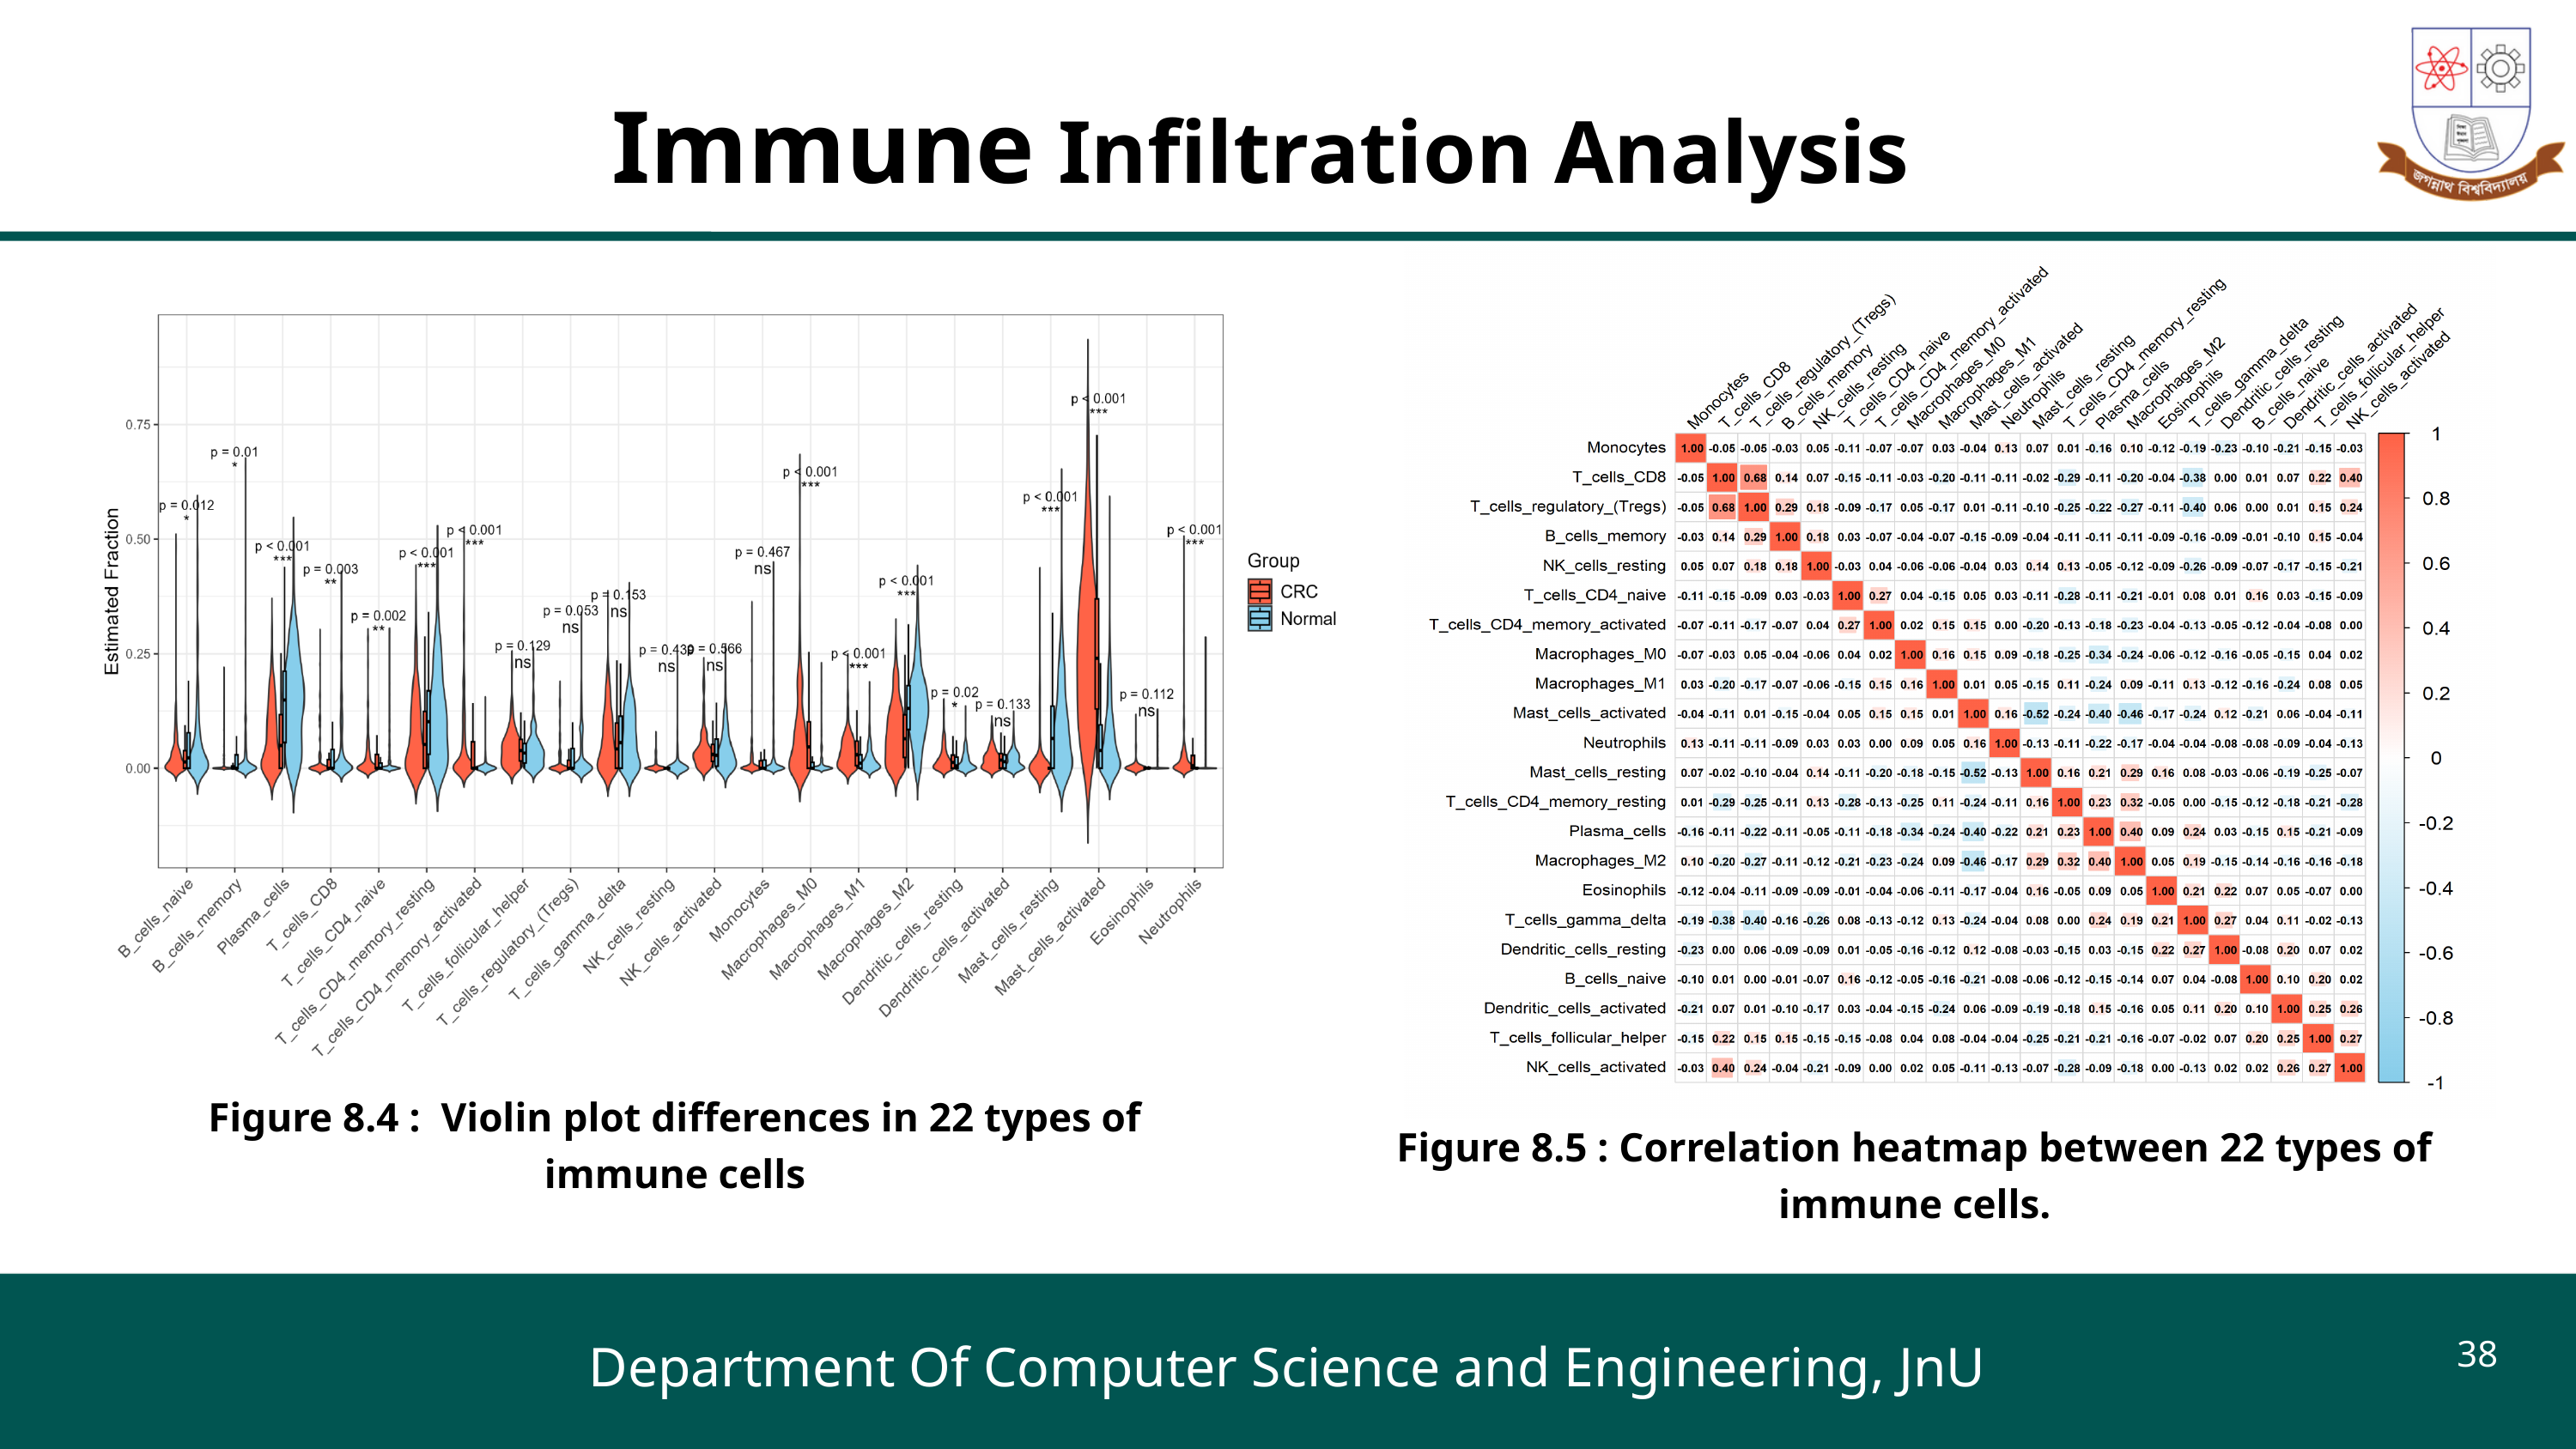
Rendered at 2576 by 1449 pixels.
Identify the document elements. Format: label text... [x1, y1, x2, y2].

text_box Department Of Computer Science and Engineering, JnU [523, 1322, 2052, 1398]
text_box Figure 8.4 : Violin plot differences in 22 types of immune cells [128, 1096, 1221, 1197]
text_box [0, 1268, 2576, 1449]
text_box 38 [2431, 1298, 2499, 1374]
text_box Figure 8.5 : Correlation heatmap between 22 types of immune cells. [1330, 1113, 2499, 1228]
picture [96, 305, 1353, 1089]
text_box Immune Infiltration Analysis [214, 65, 2308, 203]
picture [1403, 246, 2497, 1119]
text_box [2377, 16, 2566, 206]
